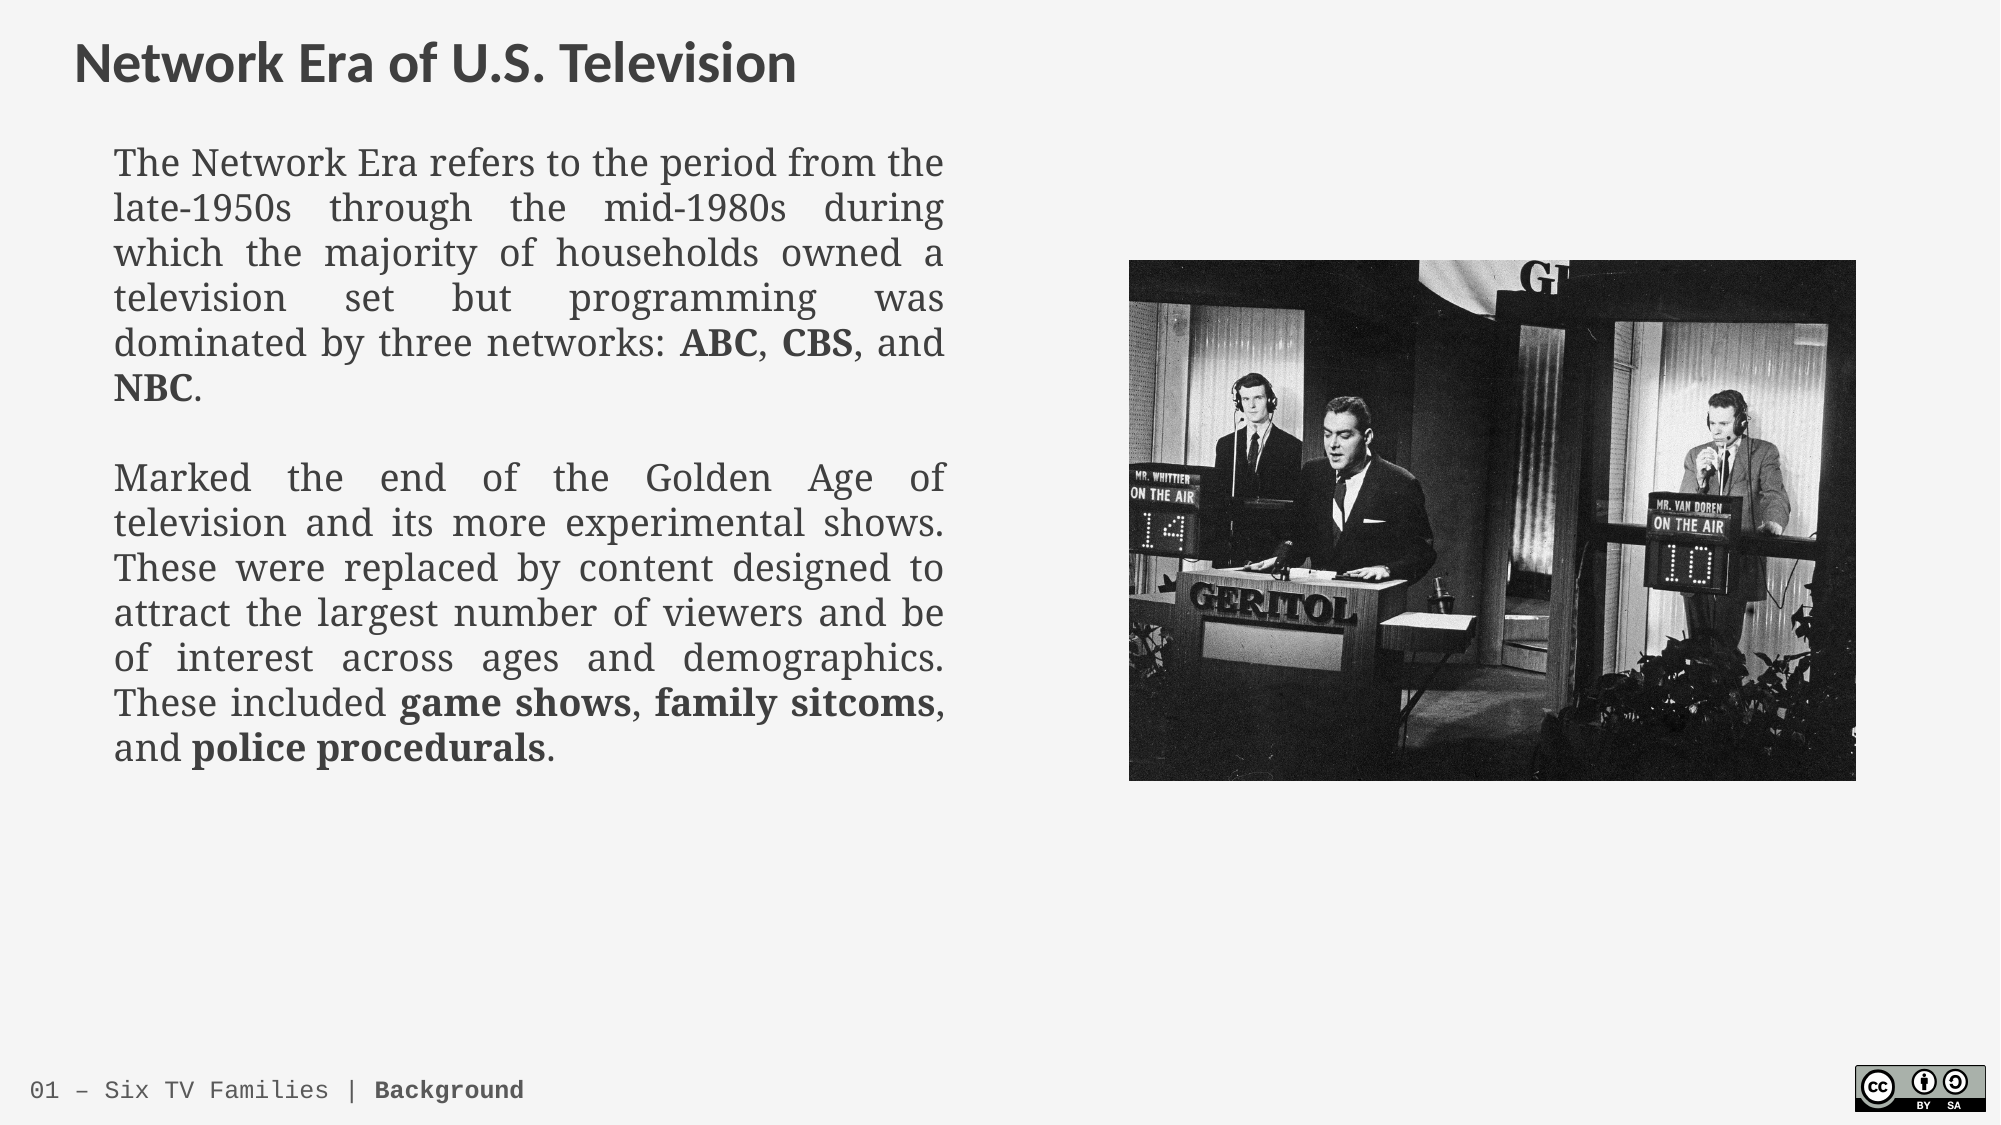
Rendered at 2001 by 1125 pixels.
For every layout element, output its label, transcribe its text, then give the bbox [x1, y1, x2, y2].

picture [1855, 1065, 1986, 1112]
text_box The Network Era refers to the period from the late-1950s through the mid-1980s during which the majority of households owned a television set but programming was dominated by three networks: ABC, CBS, and NBC. Marked the end of the Golden Age of television and its more experimental shows. These were replaced by content designed to attract the largest number of viewers and be of interest across ages and demographics. These included game shows, family sitcoms, and police procedurals. [98, 131, 961, 822]
text_box Network Era of U.S. Television [59, 16, 1442, 102]
text_box 01 – Six TV Families | Background [14, 1066, 780, 1111]
picture [1129, 260, 1856, 782]
